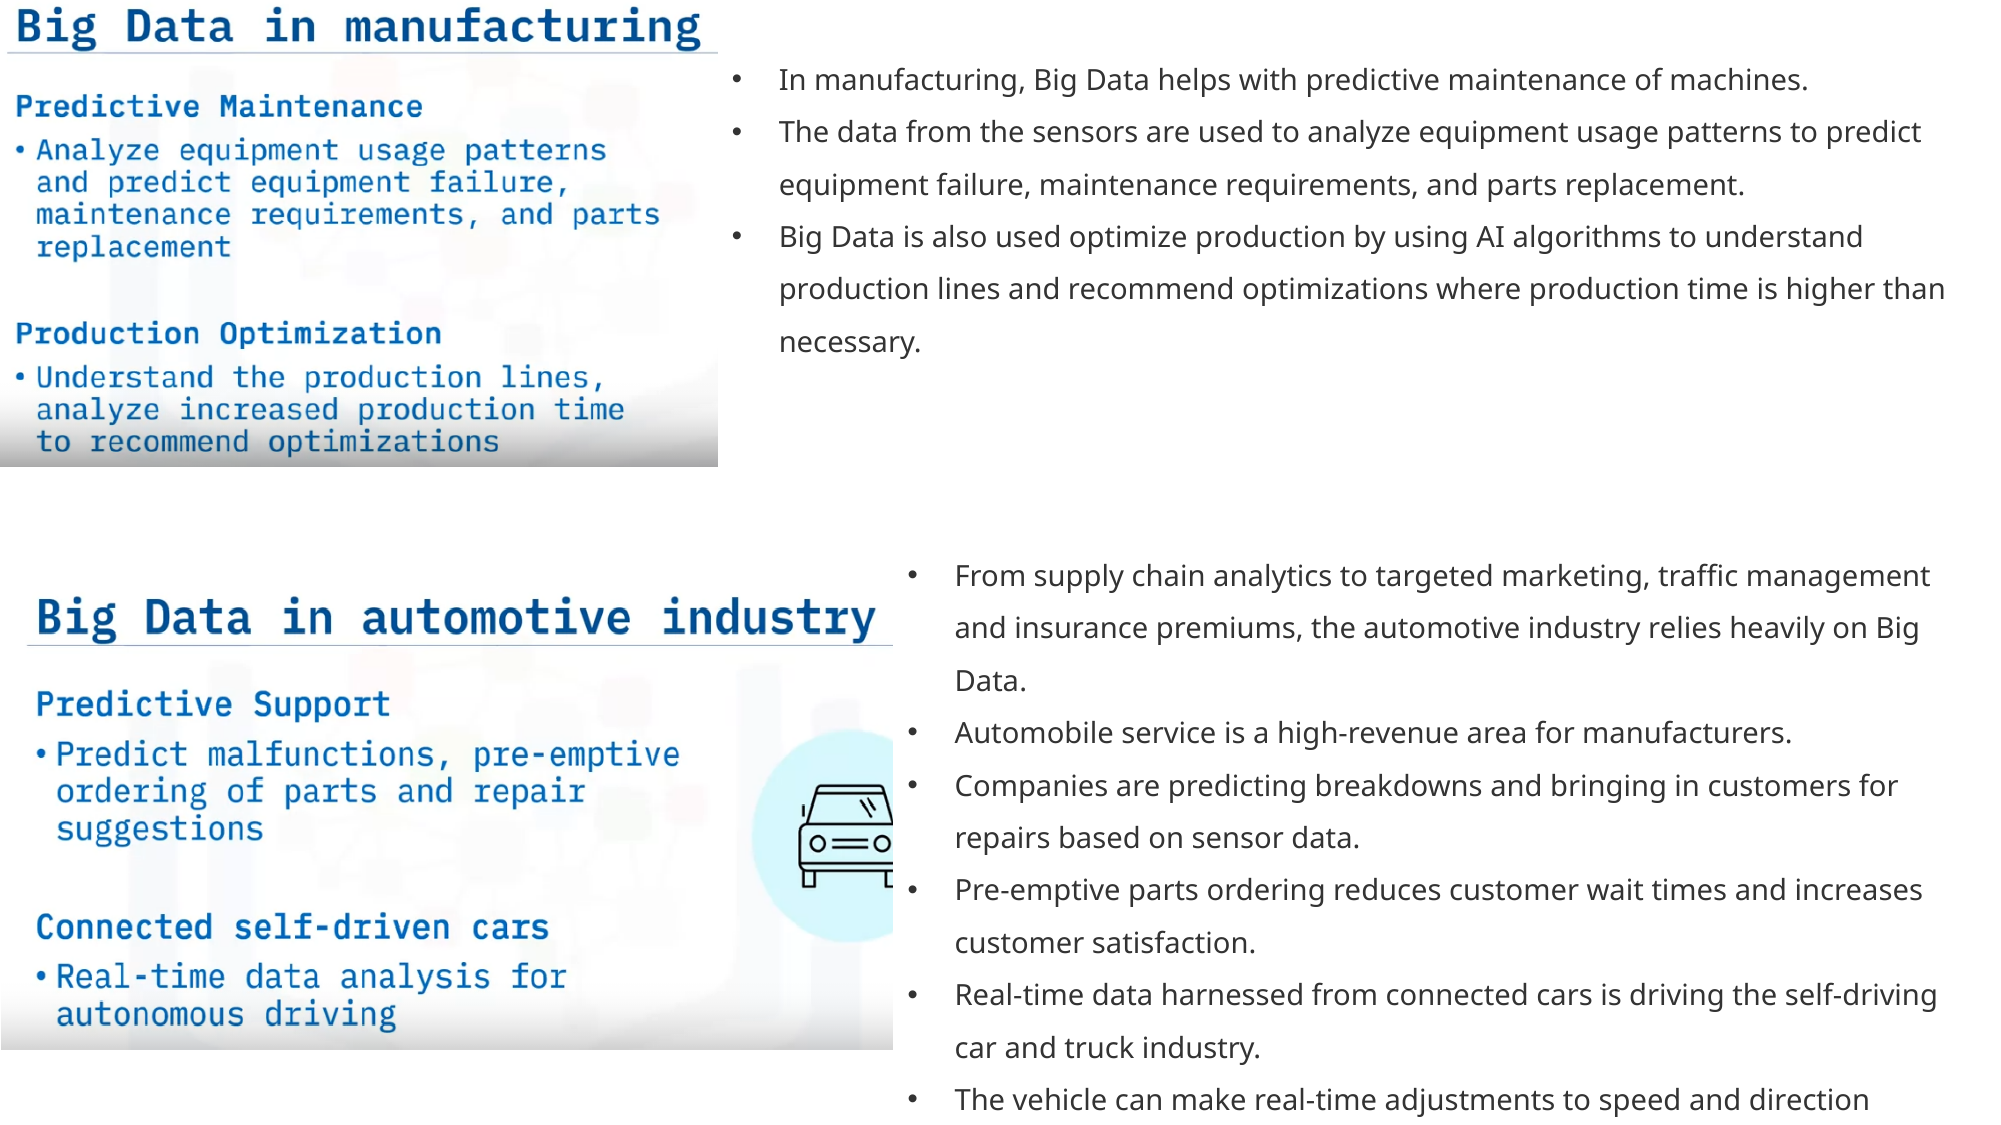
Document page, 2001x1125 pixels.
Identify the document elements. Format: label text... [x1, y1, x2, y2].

picture [1, 585, 893, 1050]
picture [0, 0, 718, 467]
text_box From supply chain analytics to targeted marketing, traffic management and insurance premiums, the automotive industry relies heavily on Big Data. Automobile service is a high-revenue area for manufacturers. Companies are predicting breakdowns and bringing in customers for repairs based on sensor data. Pre-emptive parts ordering reduces customer wait times and increases customer satisfaction. Real-time data harnessed from connected cars is driving the self-driving car and truck industry. The vehicle can make real-time adjustments to speed and direction based on the data it constantly gathers from its surroundings. [892, 532, 1968, 1125]
text_box In manufacturing, Big Data helps with predictive maintenance of machines. The data from the sensors are used to analyze equipment usage patterns to predict equipment failure, maintenance requirements, and parts replacement. Big Data is also used optimize production by using AI algorithms to understand production lines and recommend optimizations where production time is higher than necessary. [718, 36, 1968, 366]
